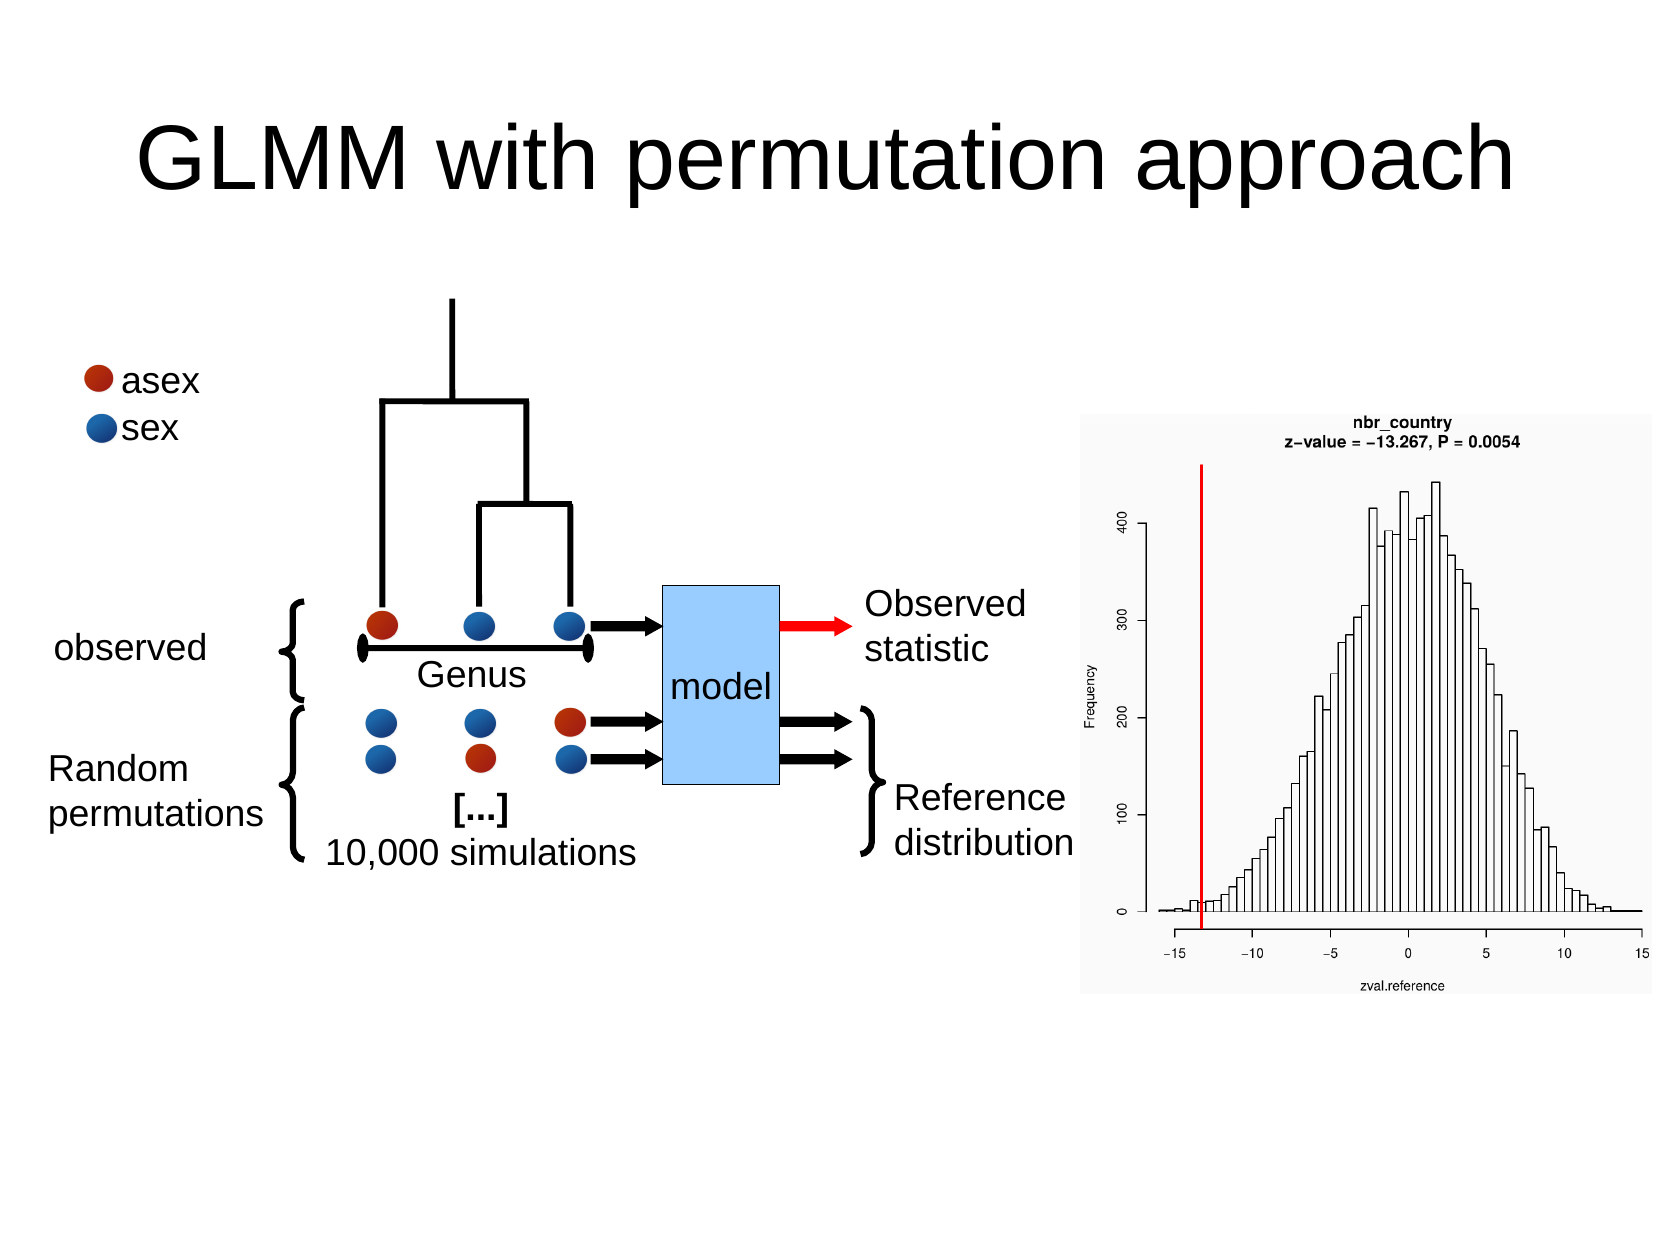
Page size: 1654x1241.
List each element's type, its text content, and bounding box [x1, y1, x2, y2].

text_box Observed statistic [849, 571, 1053, 670]
picture [364, 609, 402, 644]
picture [462, 707, 501, 776]
text_box [860, 708, 879, 855]
text_box [281, 601, 305, 701]
picture [1080, 414, 1652, 994]
text_box Genus [401, 642, 542, 700]
text_box [594, 616, 664, 637]
text_box [584, 649, 593, 659]
text_box Random permutations [33, 736, 293, 899]
text_box observed [38, 615, 225, 689]
text_box GLMM with permutation approach [82, 49, 1571, 257]
text_box asex [106, 348, 237, 395]
text_box [...] 10,000 simulations [310, 775, 652, 875]
text_box [594, 711, 664, 732]
text_box sex [106, 395, 237, 453]
text_box [281, 707, 305, 860]
picture [461, 610, 499, 645]
picture [84, 412, 122, 446]
picture [82, 363, 118, 396]
text_box model [662, 585, 780, 785]
picture [553, 742, 591, 777]
text_box [358, 645, 367, 659]
text_box [779, 749, 853, 770]
picture [552, 706, 590, 741]
text_box [779, 711, 853, 732]
text_box Reference distribution [879, 766, 1075, 865]
text_box [779, 616, 853, 637]
picture [551, 610, 589, 645]
text_box [595, 749, 664, 770]
picture [362, 707, 401, 777]
